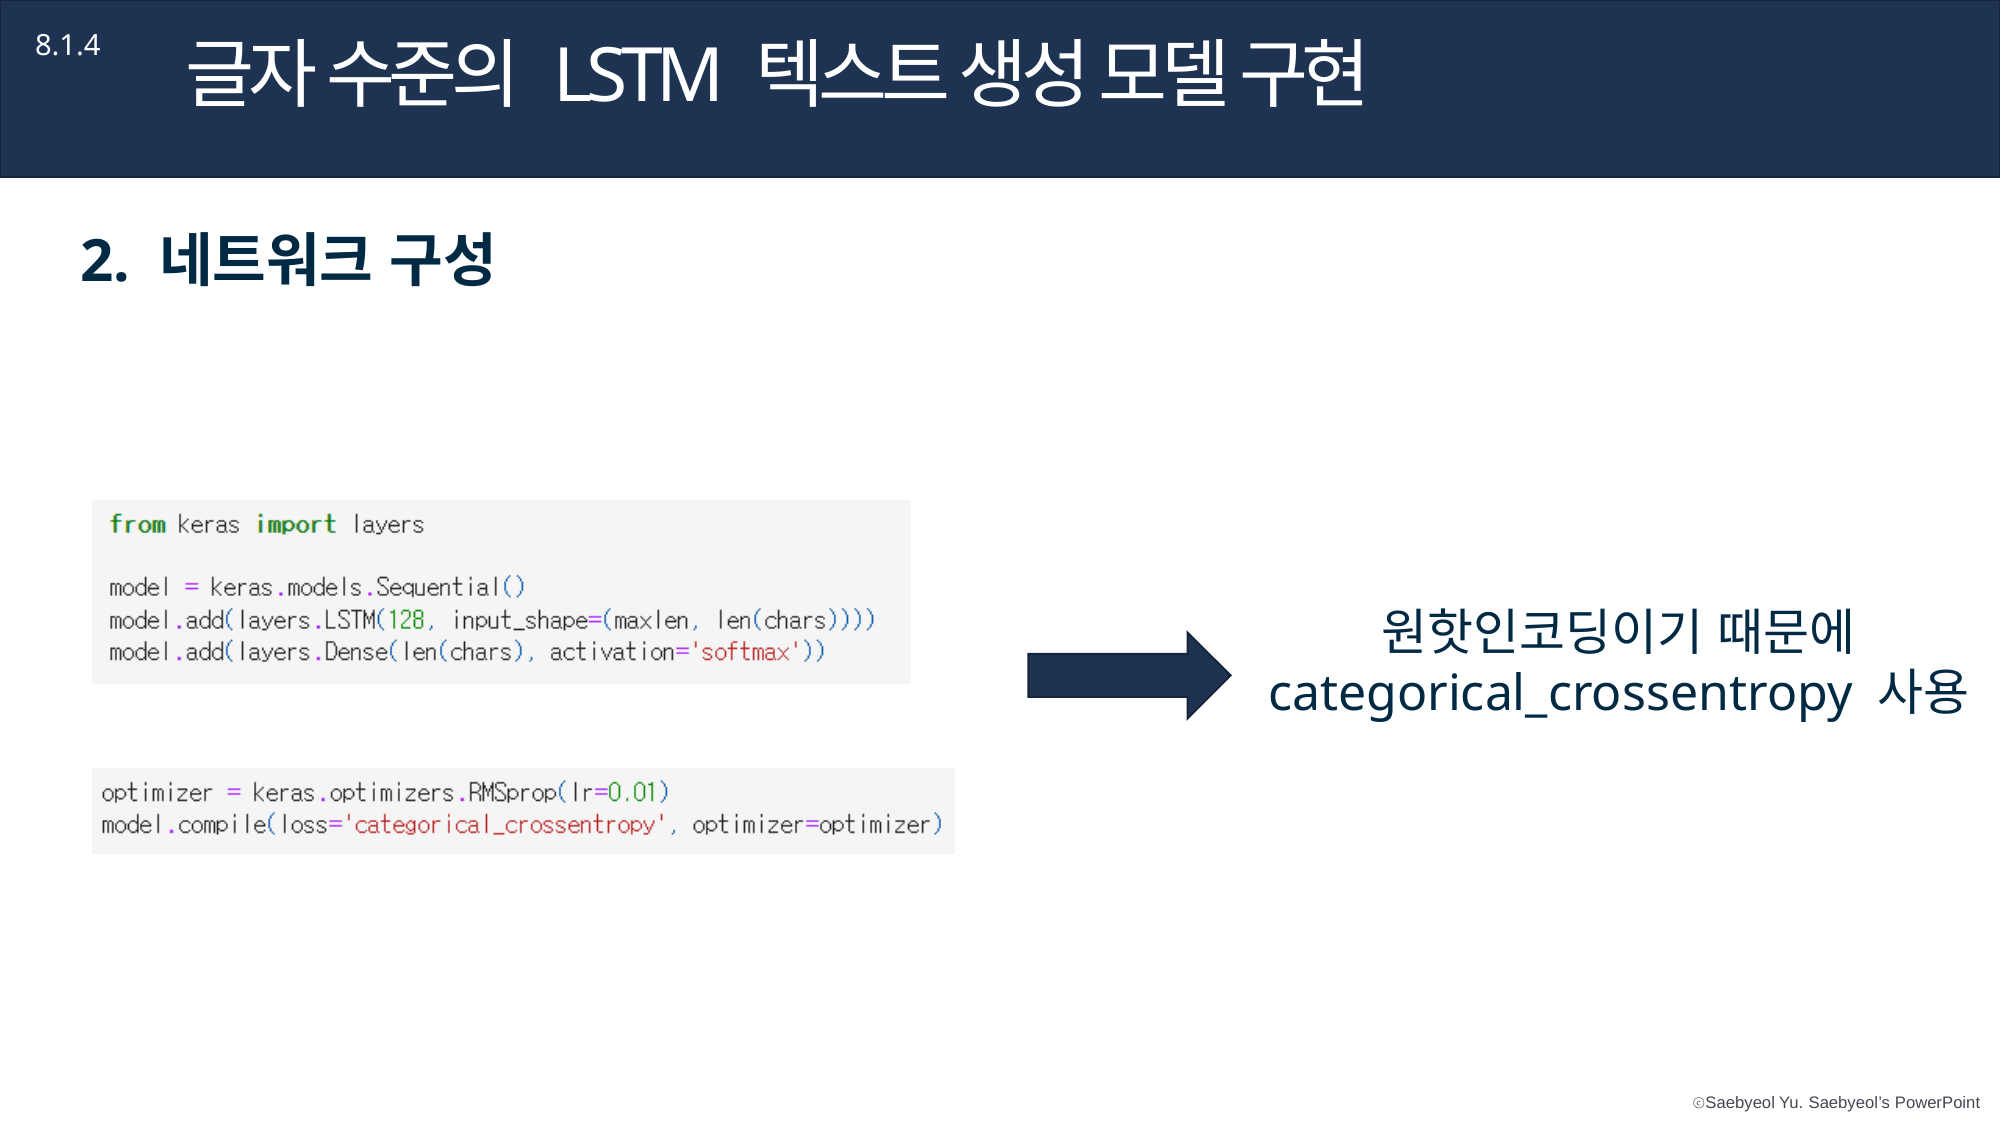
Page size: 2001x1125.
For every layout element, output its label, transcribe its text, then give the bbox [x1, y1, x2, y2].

picture [92, 768, 955, 854]
text_box 글자 수준의 LSTM 텍스트 생성 모델 구현 [171, 19, 1386, 124]
text_box 원핫인코딩이기 때문에 categorical_crossentropy 사용 [1179, 593, 2000, 728]
text_box [1027, 652, 1179, 698]
text_box 8.1.4 [20, 19, 116, 69]
text_box [0, 0, 2000, 178]
picture [91, 500, 911, 684]
text_box 2. 네트워크 구성 [65, 215, 1950, 301]
